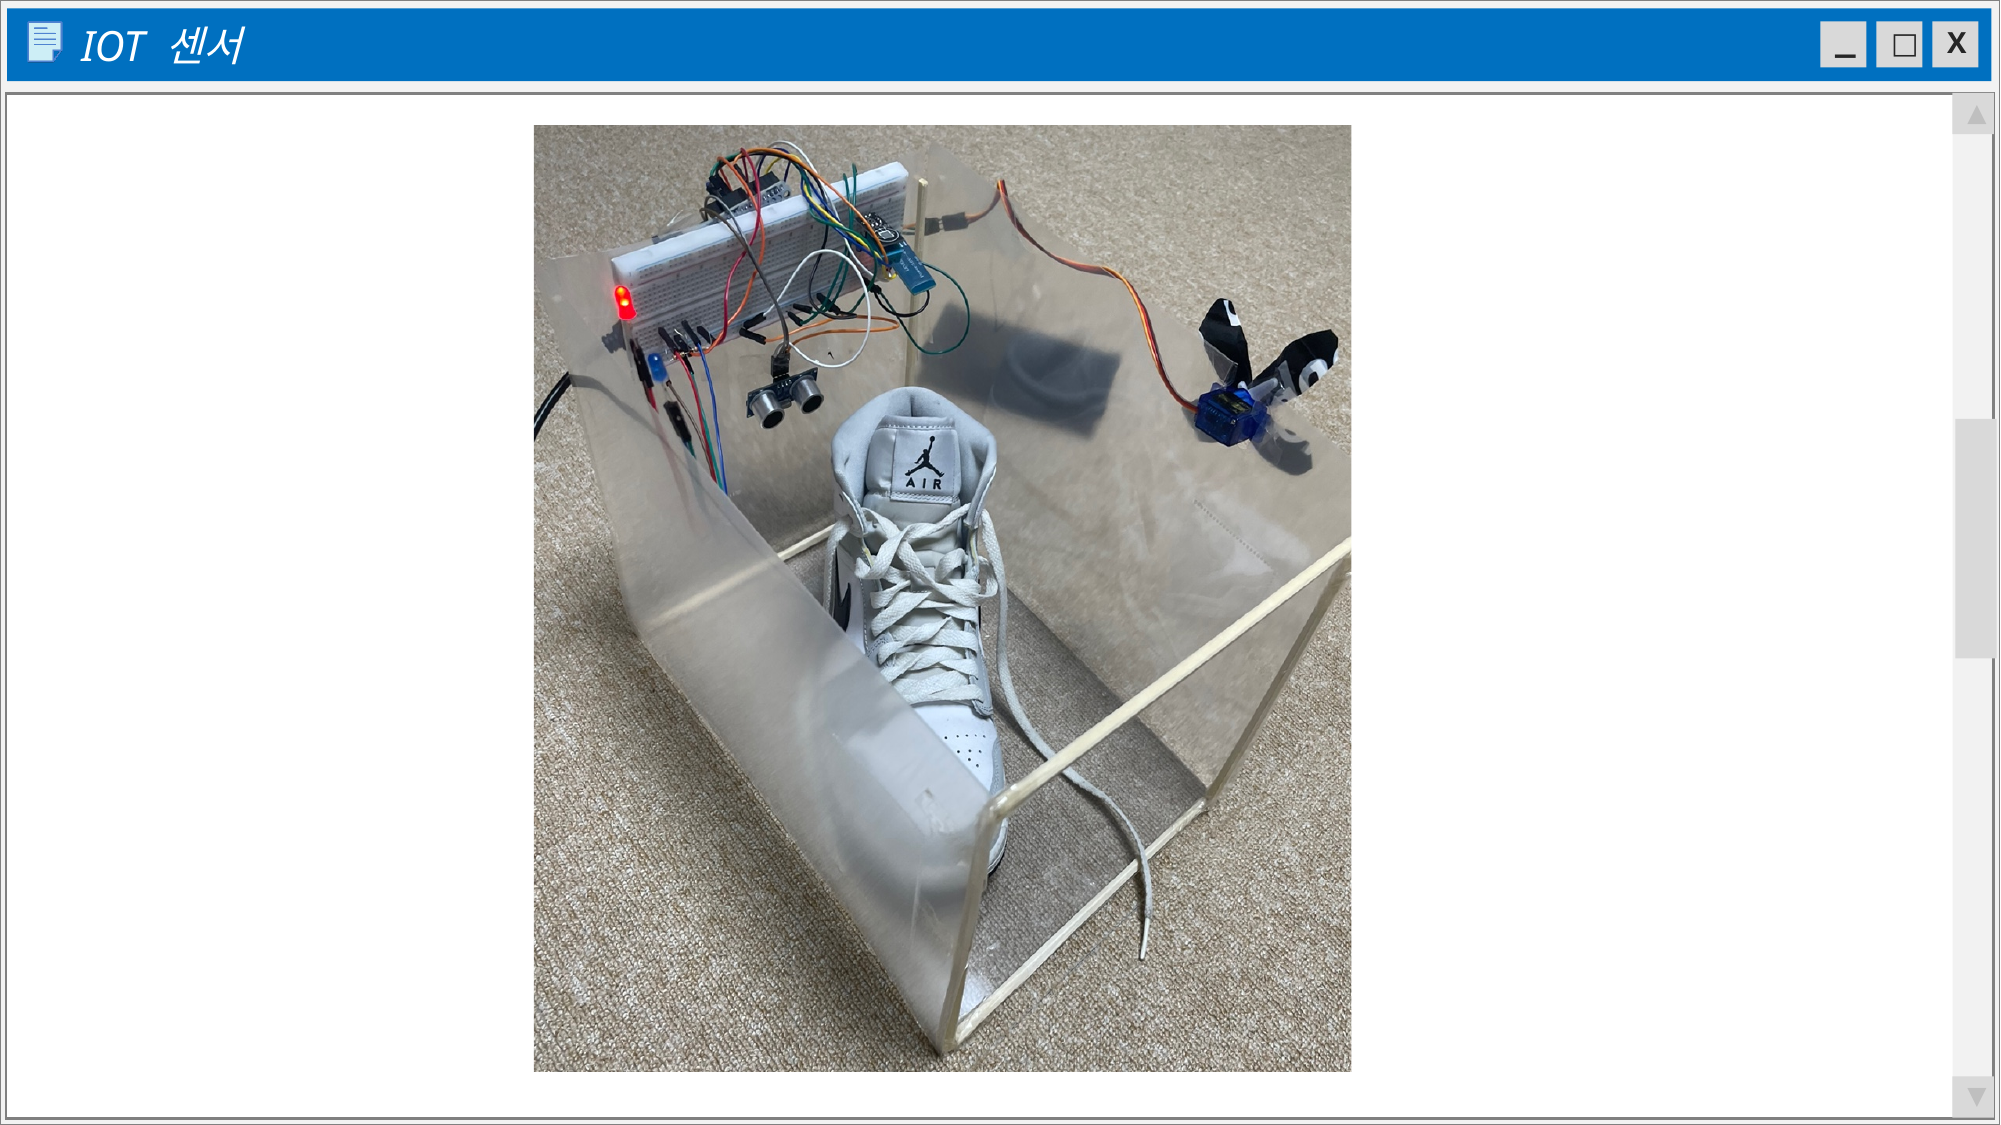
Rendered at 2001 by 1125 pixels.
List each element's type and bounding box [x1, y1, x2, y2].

text_box [0, 0, 2000, 1125]
picture [533, 125, 1352, 1072]
